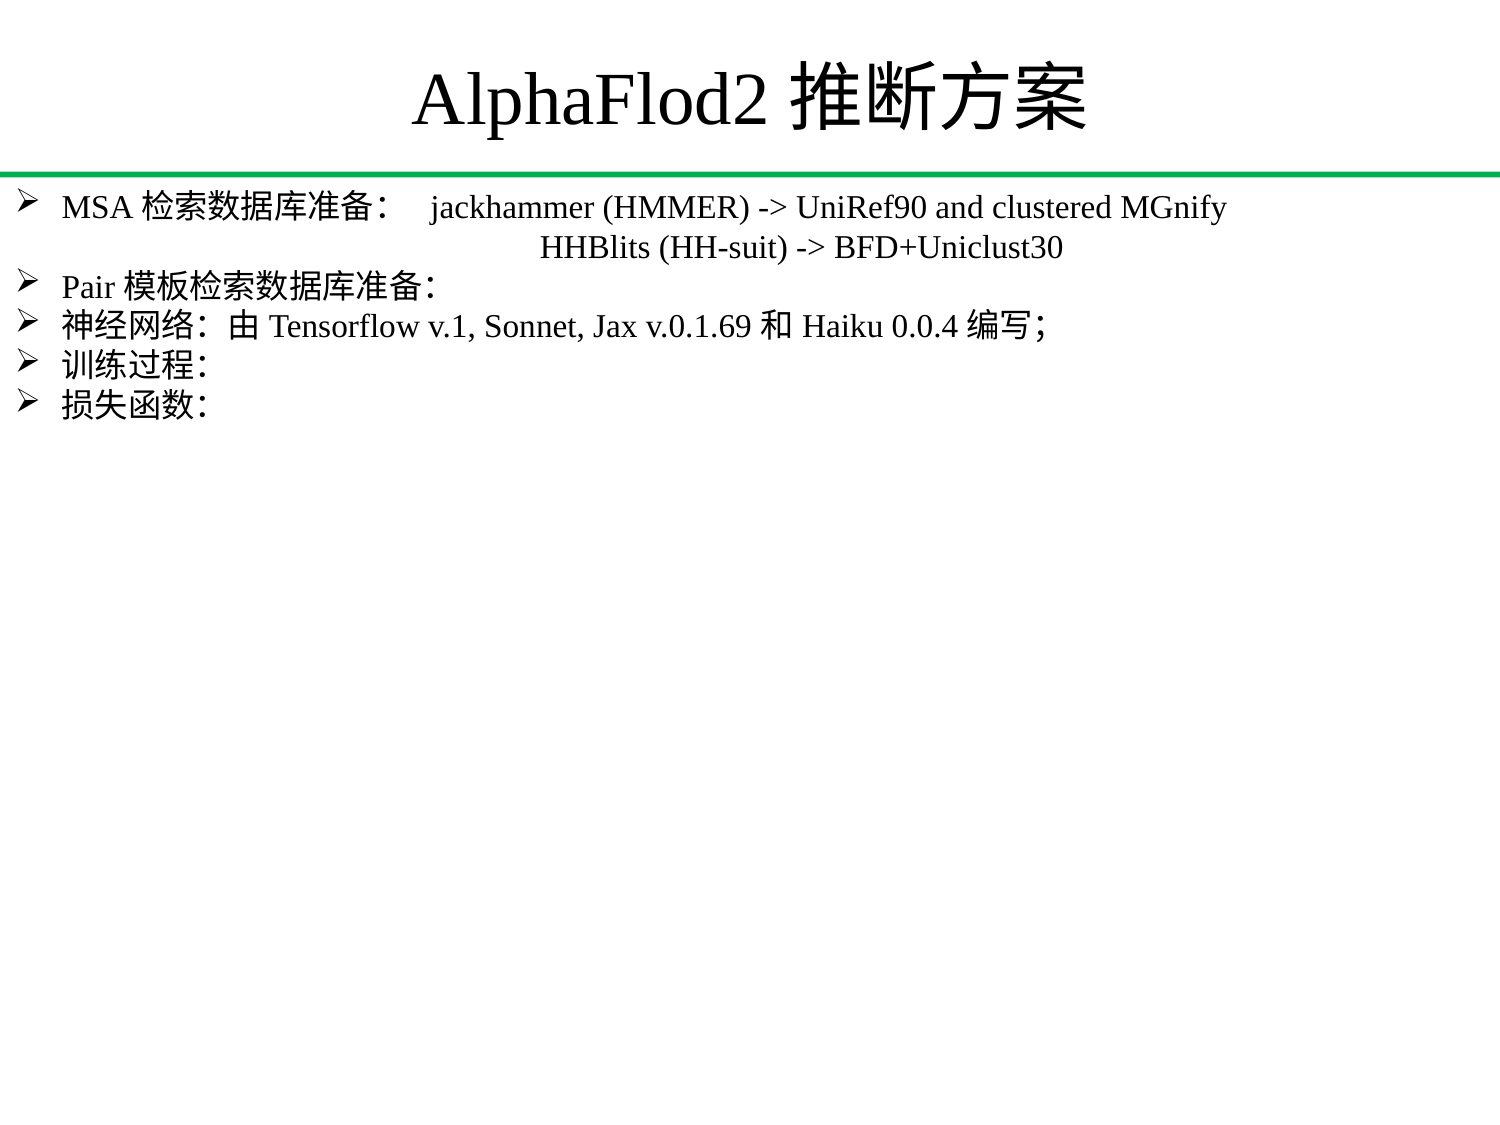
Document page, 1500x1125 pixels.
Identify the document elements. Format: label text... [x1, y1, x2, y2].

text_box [0, 41, 1500, 178]
text_box MSA检索数据库准备： jackhammer (HMMER) -> UniRef90 and clustered MGnify HHBlits (HH-suit) -> BFD+Uniclust30 Pair模板检索数据库准备： 神经网络：由Tensorflow v.1, Sonnet, Jax v.0.1.69和Haiku 0.0.4编写； 训练过程： 损失函数： [0, 178, 1500, 472]
